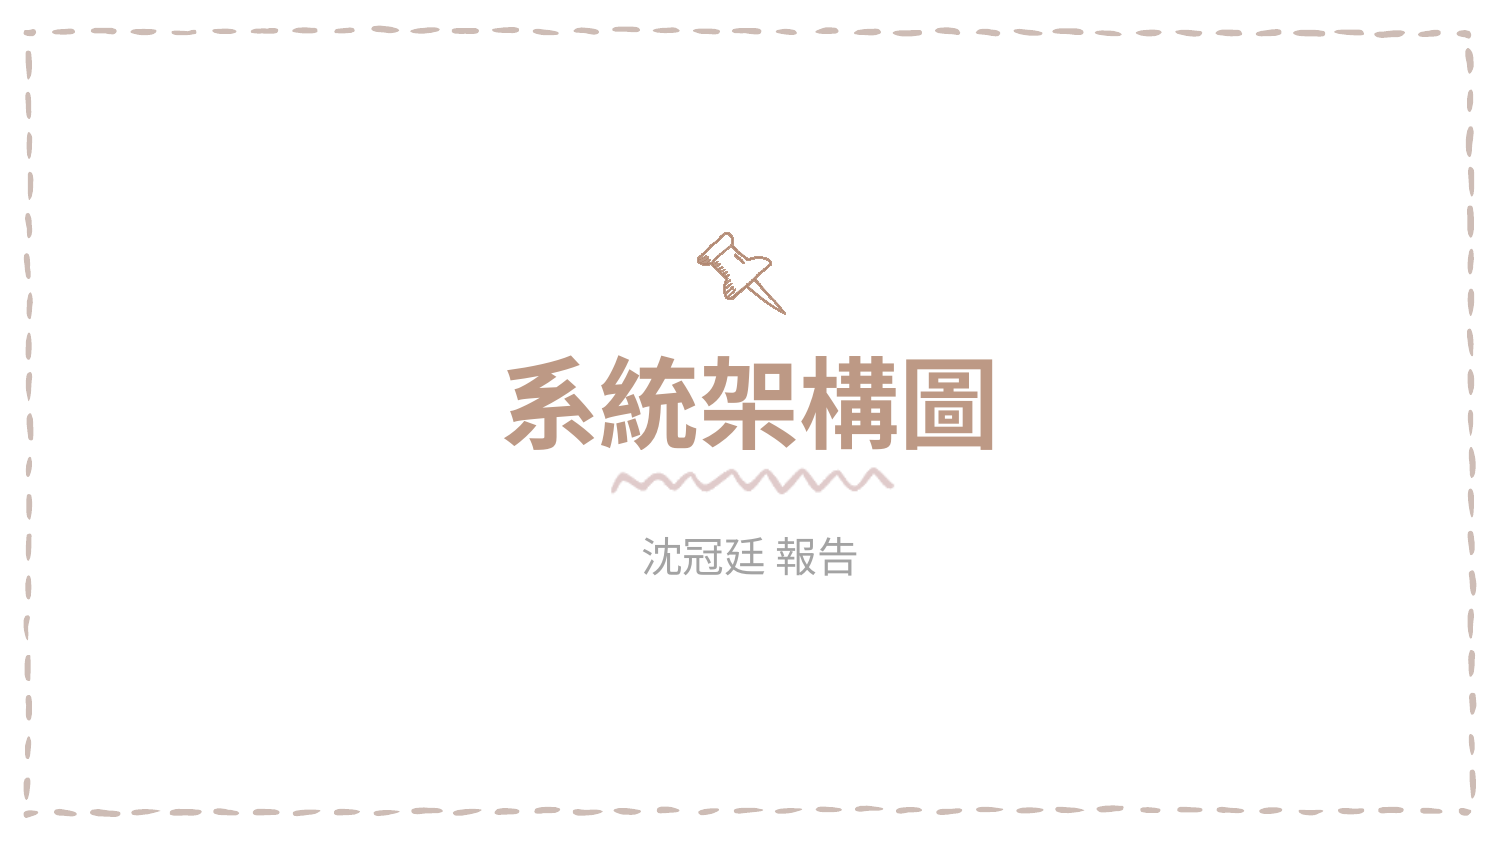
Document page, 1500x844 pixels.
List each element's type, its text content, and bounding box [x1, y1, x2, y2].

text_box 沈冠廷 報告 [199, 515, 1301, 645]
picture [593, 450, 907, 521]
text_box [697, 232, 786, 315]
text_box 系統架構圖 [0, 285, 1500, 476]
